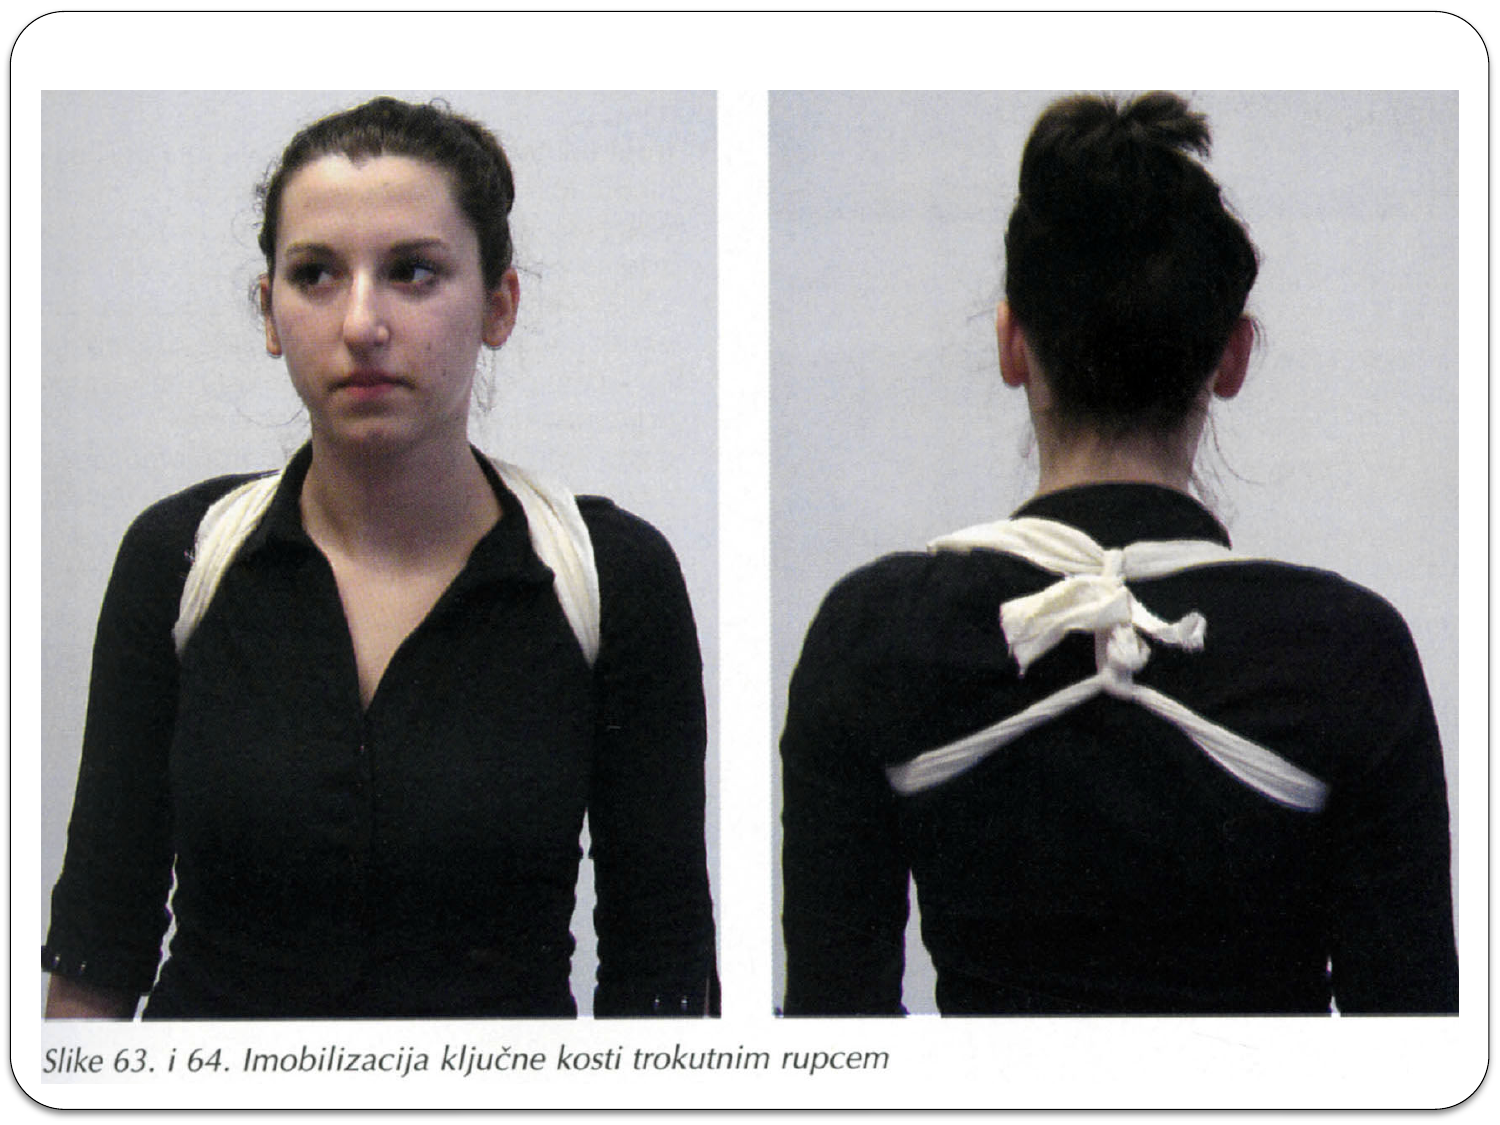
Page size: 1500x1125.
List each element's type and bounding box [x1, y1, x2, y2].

picture [40, 89, 1460, 1085]
